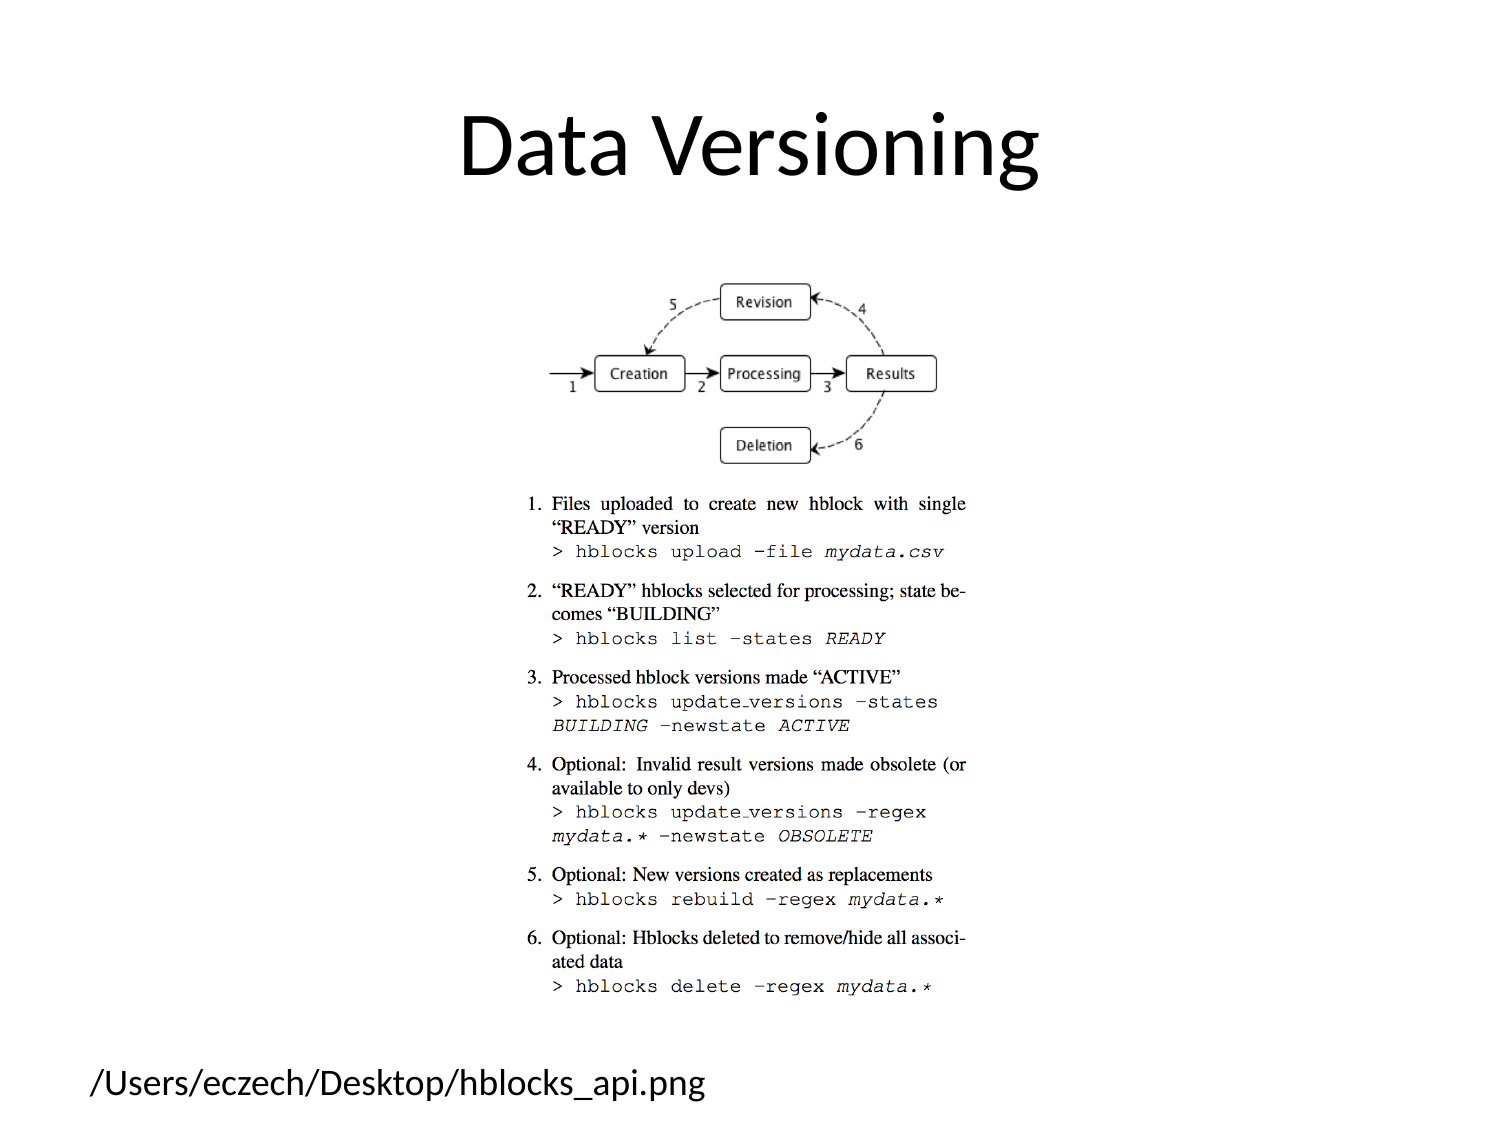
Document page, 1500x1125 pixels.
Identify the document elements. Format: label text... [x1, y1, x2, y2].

text_box /Users/eczech/Desktop/hblocks_api.png [75, 1050, 1055, 1111]
title Data Versioning [75, 45, 1425, 233]
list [74, 262, 1426, 1006]
